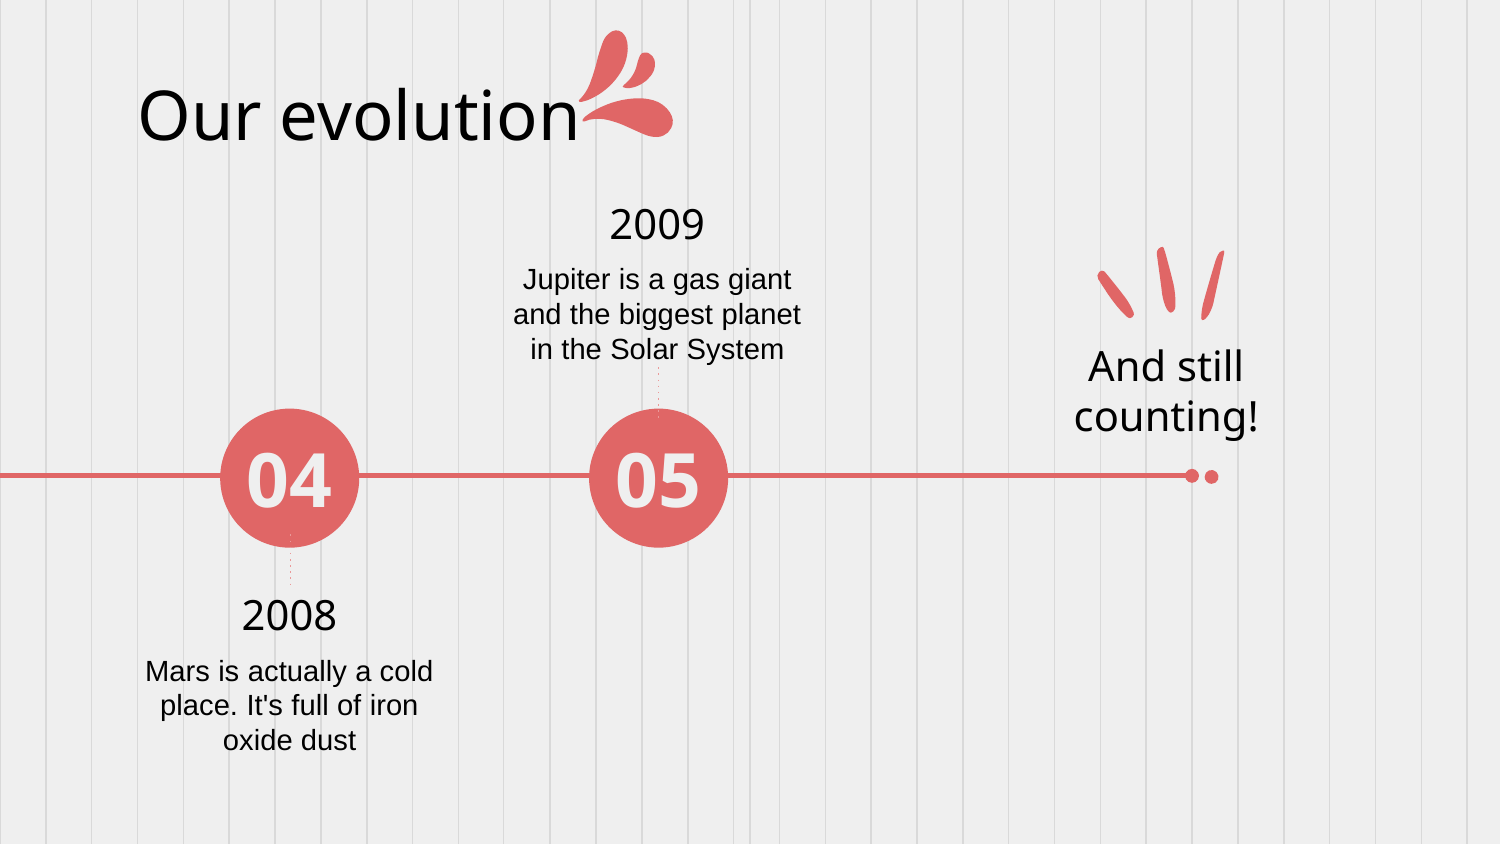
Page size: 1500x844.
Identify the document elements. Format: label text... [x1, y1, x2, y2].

text_box 04 [198, 483, 382, 553]
title Our evolution [122, 56, 1383, 151]
text_box [582, 98, 673, 138]
text_box [1204, 470, 1219, 484]
text_box 2008 [121, 573, 458, 654]
text_box And still counting! [998, 325, 1335, 456]
text_box [1201, 250, 1225, 321]
text_box Mars is actually a cold place. It's full of iron oxide dust [121, 654, 458, 772]
text_box 05 [567, 483, 750, 553]
text_box [1156, 246, 1176, 313]
text_box [1097, 270, 1134, 319]
text_box 04 [198, 403, 382, 474]
text_box [578, 30, 628, 102]
text_box 05 [567, 403, 750, 474]
text_box Jupiter is a gas giant and the biggest planet in the Solar System [489, 263, 826, 381]
text_box [622, 52, 655, 89]
text_box 2009 [489, 182, 826, 263]
